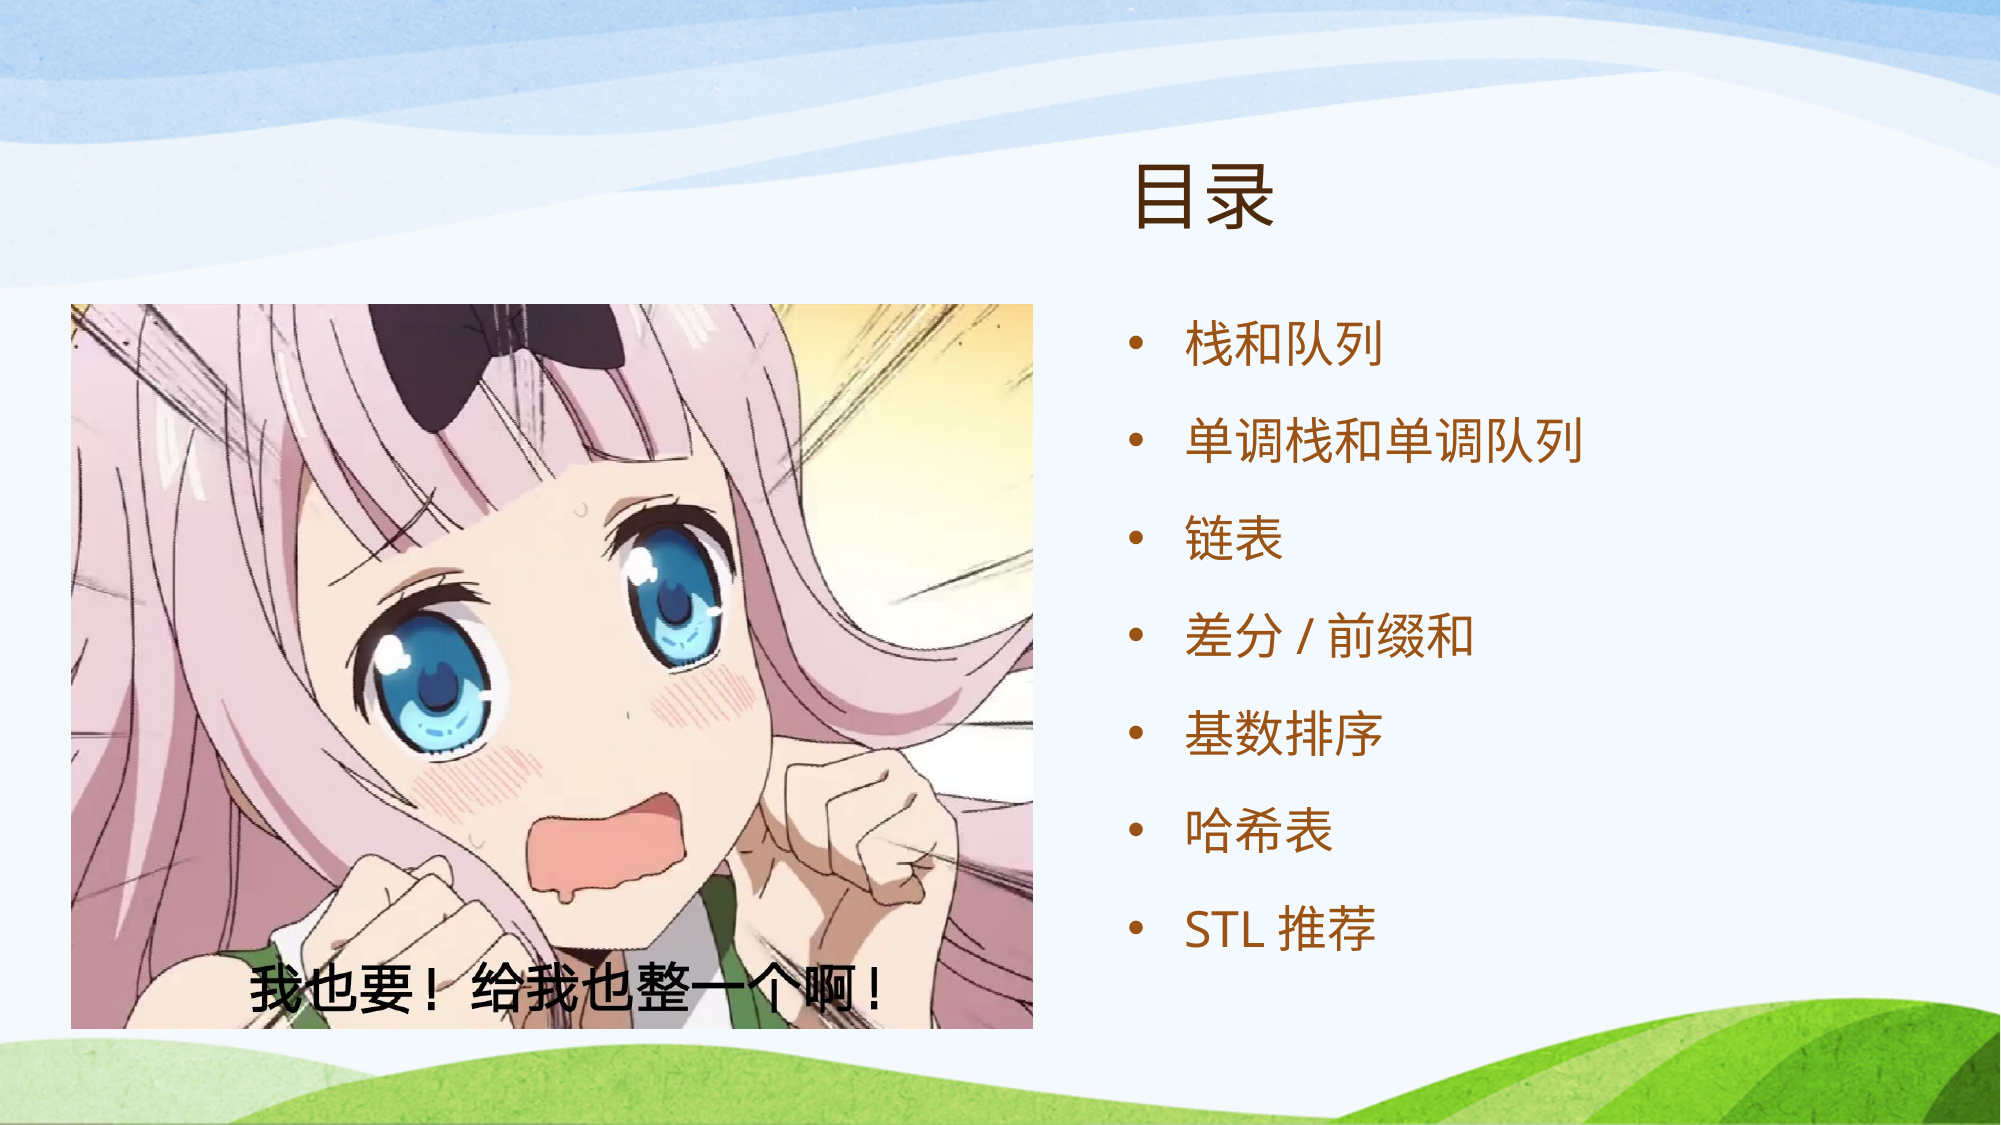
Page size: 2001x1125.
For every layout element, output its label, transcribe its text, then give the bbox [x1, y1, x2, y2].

picture [0, 0, 2001, 1125]
list 栈和队列 单调栈和单调队列 链表 差分/前缀和 基数排序 哈希表 STL推荐 [1112, 304, 1686, 999]
title 目录 [1112, 46, 1519, 247]
